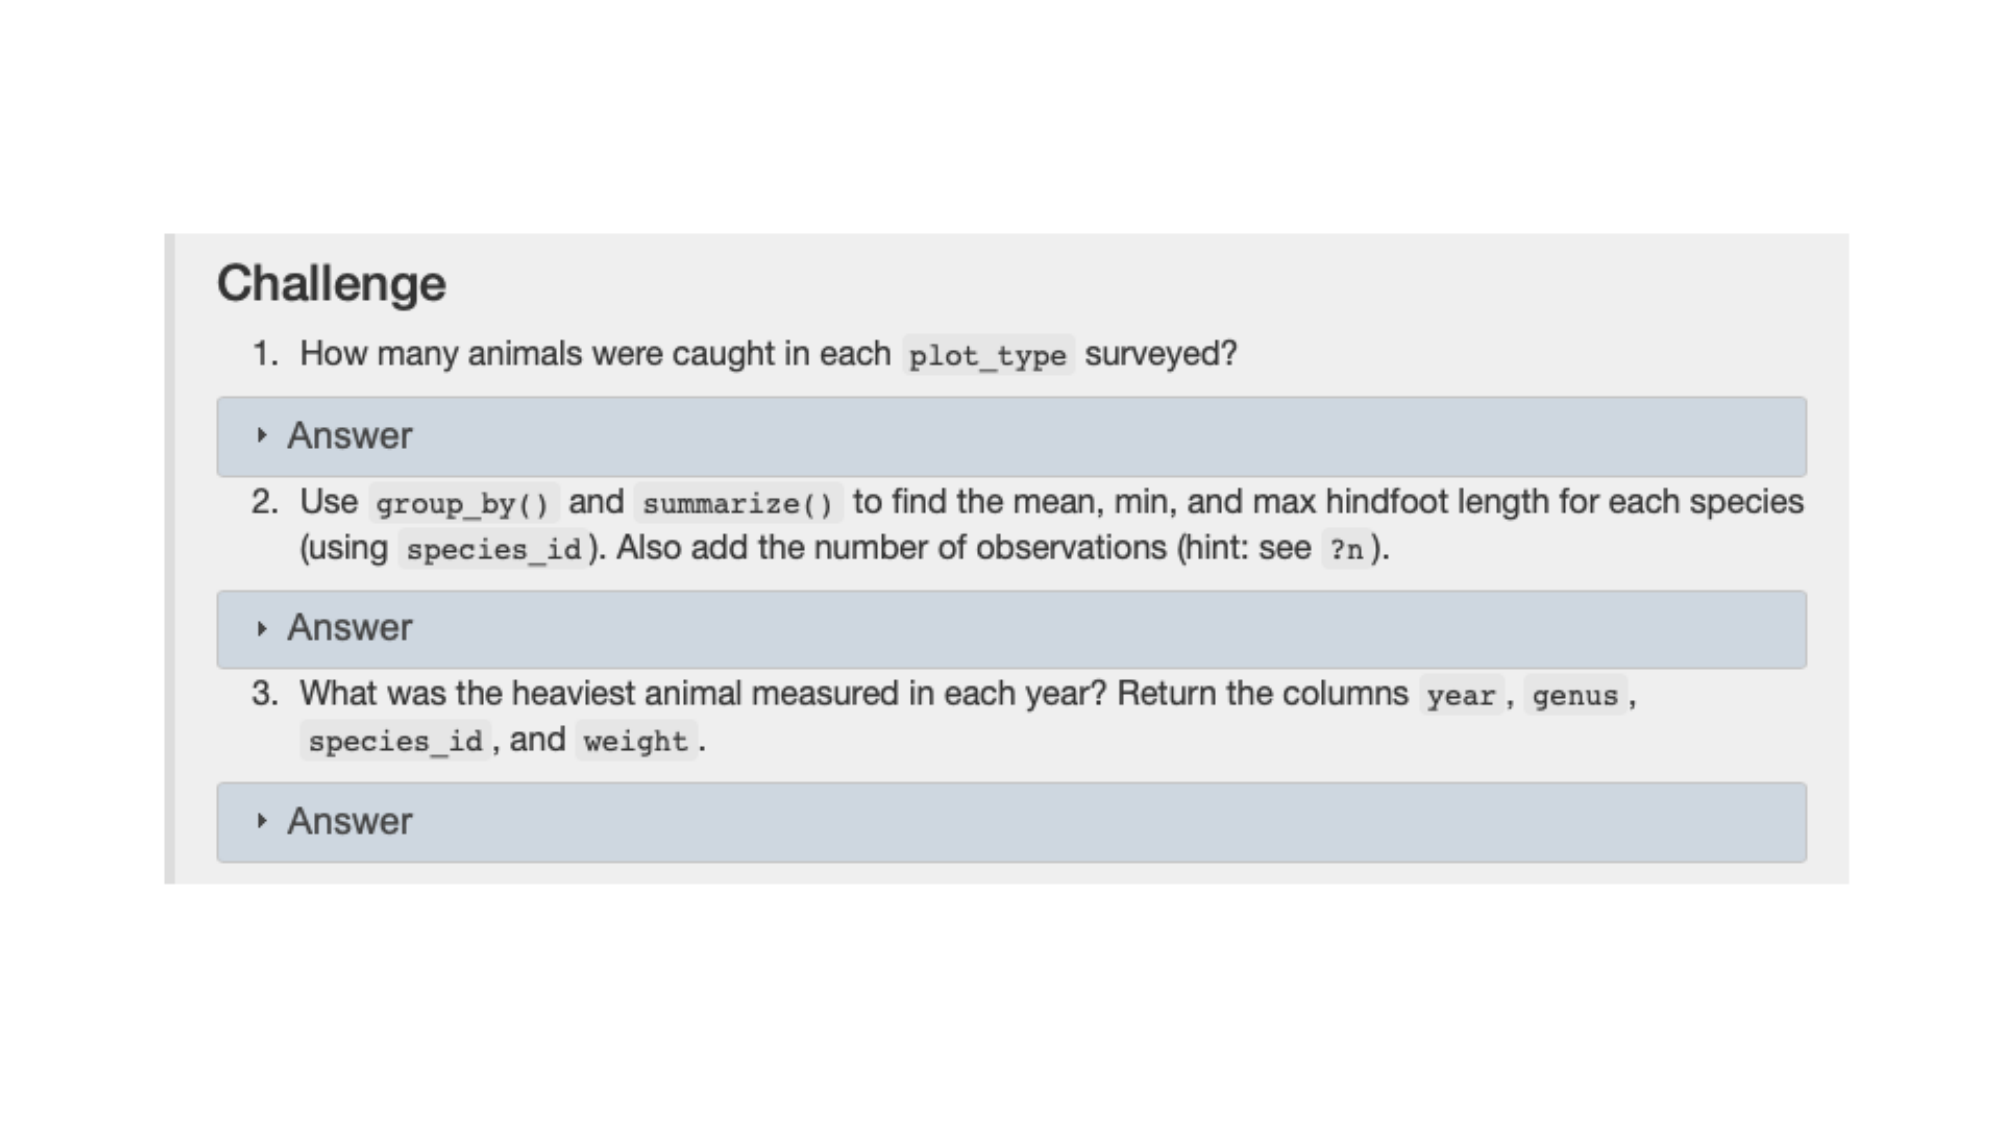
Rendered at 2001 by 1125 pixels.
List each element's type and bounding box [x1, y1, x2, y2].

picture [140, 230, 1860, 895]
